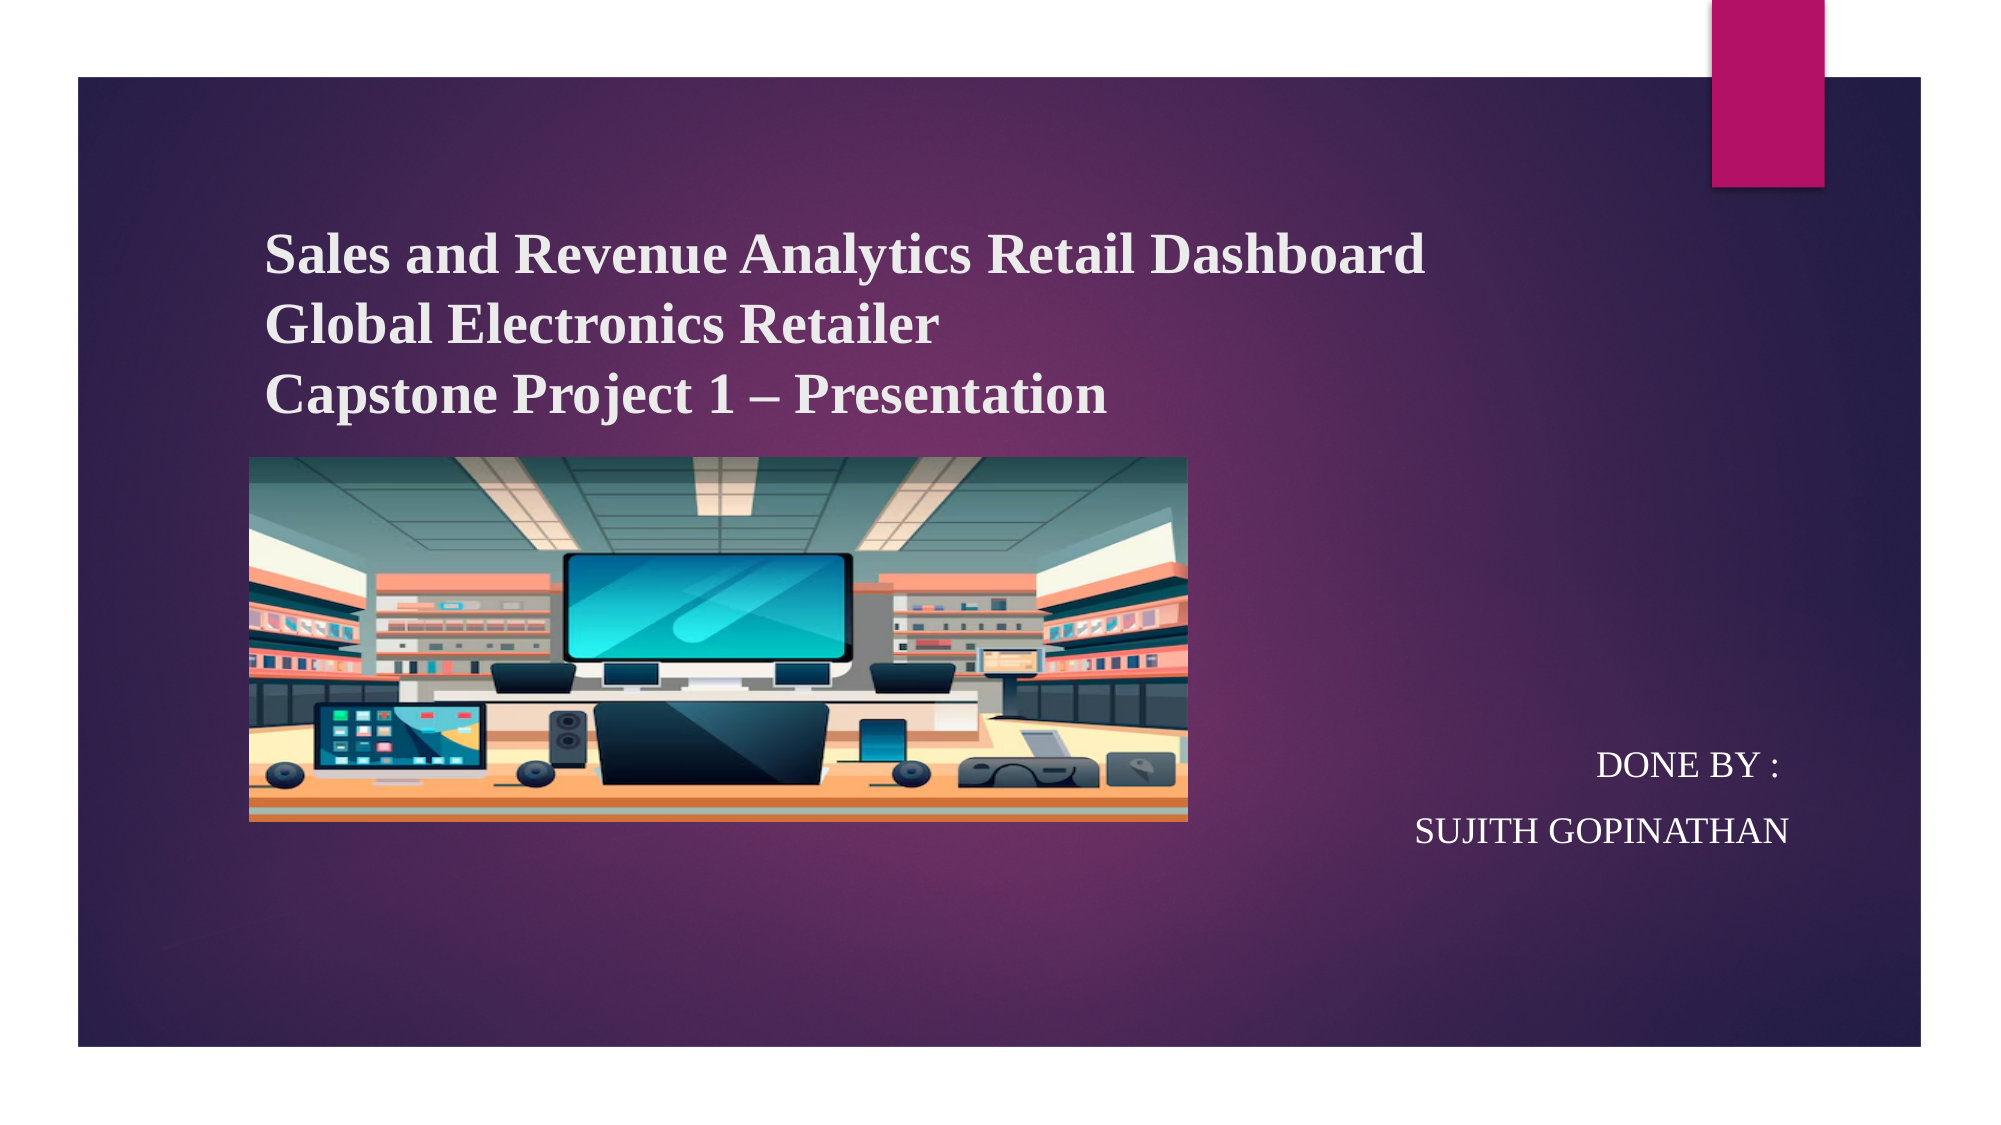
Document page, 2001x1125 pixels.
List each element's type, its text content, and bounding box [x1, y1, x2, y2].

picture [249, 456, 1188, 822]
subtitle Done By : Sujith Gopinathan [1343, 732, 1805, 889]
title Sales and Revenue Analytics Retail Dashboard Global Electronics Retailer Capstone Project 1 – Presentation [249, 192, 1683, 433]
